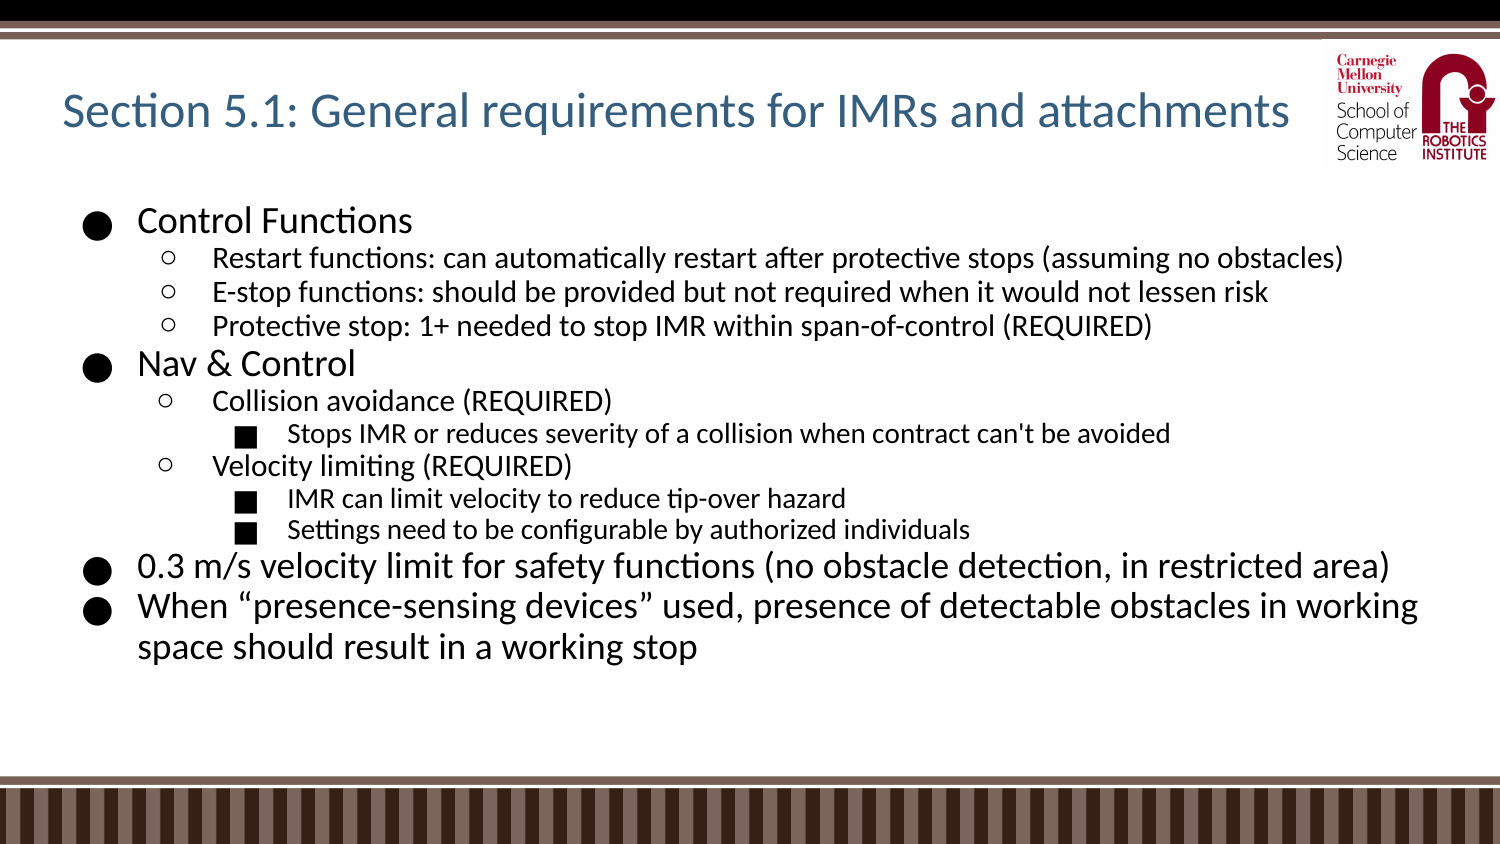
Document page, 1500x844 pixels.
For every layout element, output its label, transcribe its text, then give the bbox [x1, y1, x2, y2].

picture [1322, 39, 1500, 168]
list Control Functions Restart functions: can automatically restart after protective stops (assuming no obstacles) E-stop functions: should be provided but not required when it would not lessen risk Protective stop: 1+ needed to stop IMR within span-of-control (REQUIRED) Nav & Control Collision avoidance (REQUIRED) Stops IMR or reduces severity of a collision when contract can't be avoided Velocity limiting (REQUIRED) IMR can limit velocity to reduce tip-over hazard Settings need to be configurable by authorized individuals 0.3 m/s velocity limit for safety functions (no obstacle detection, in restricted area) When “presence-sensing devices” used, presence of detectable obstacles in working space should result in a working stop [51, 189, 1449, 750]
title Section 5.1: General requirements for IMRs and attachments [51, 72, 1449, 167]
picture [0, 789, 1500, 844]
